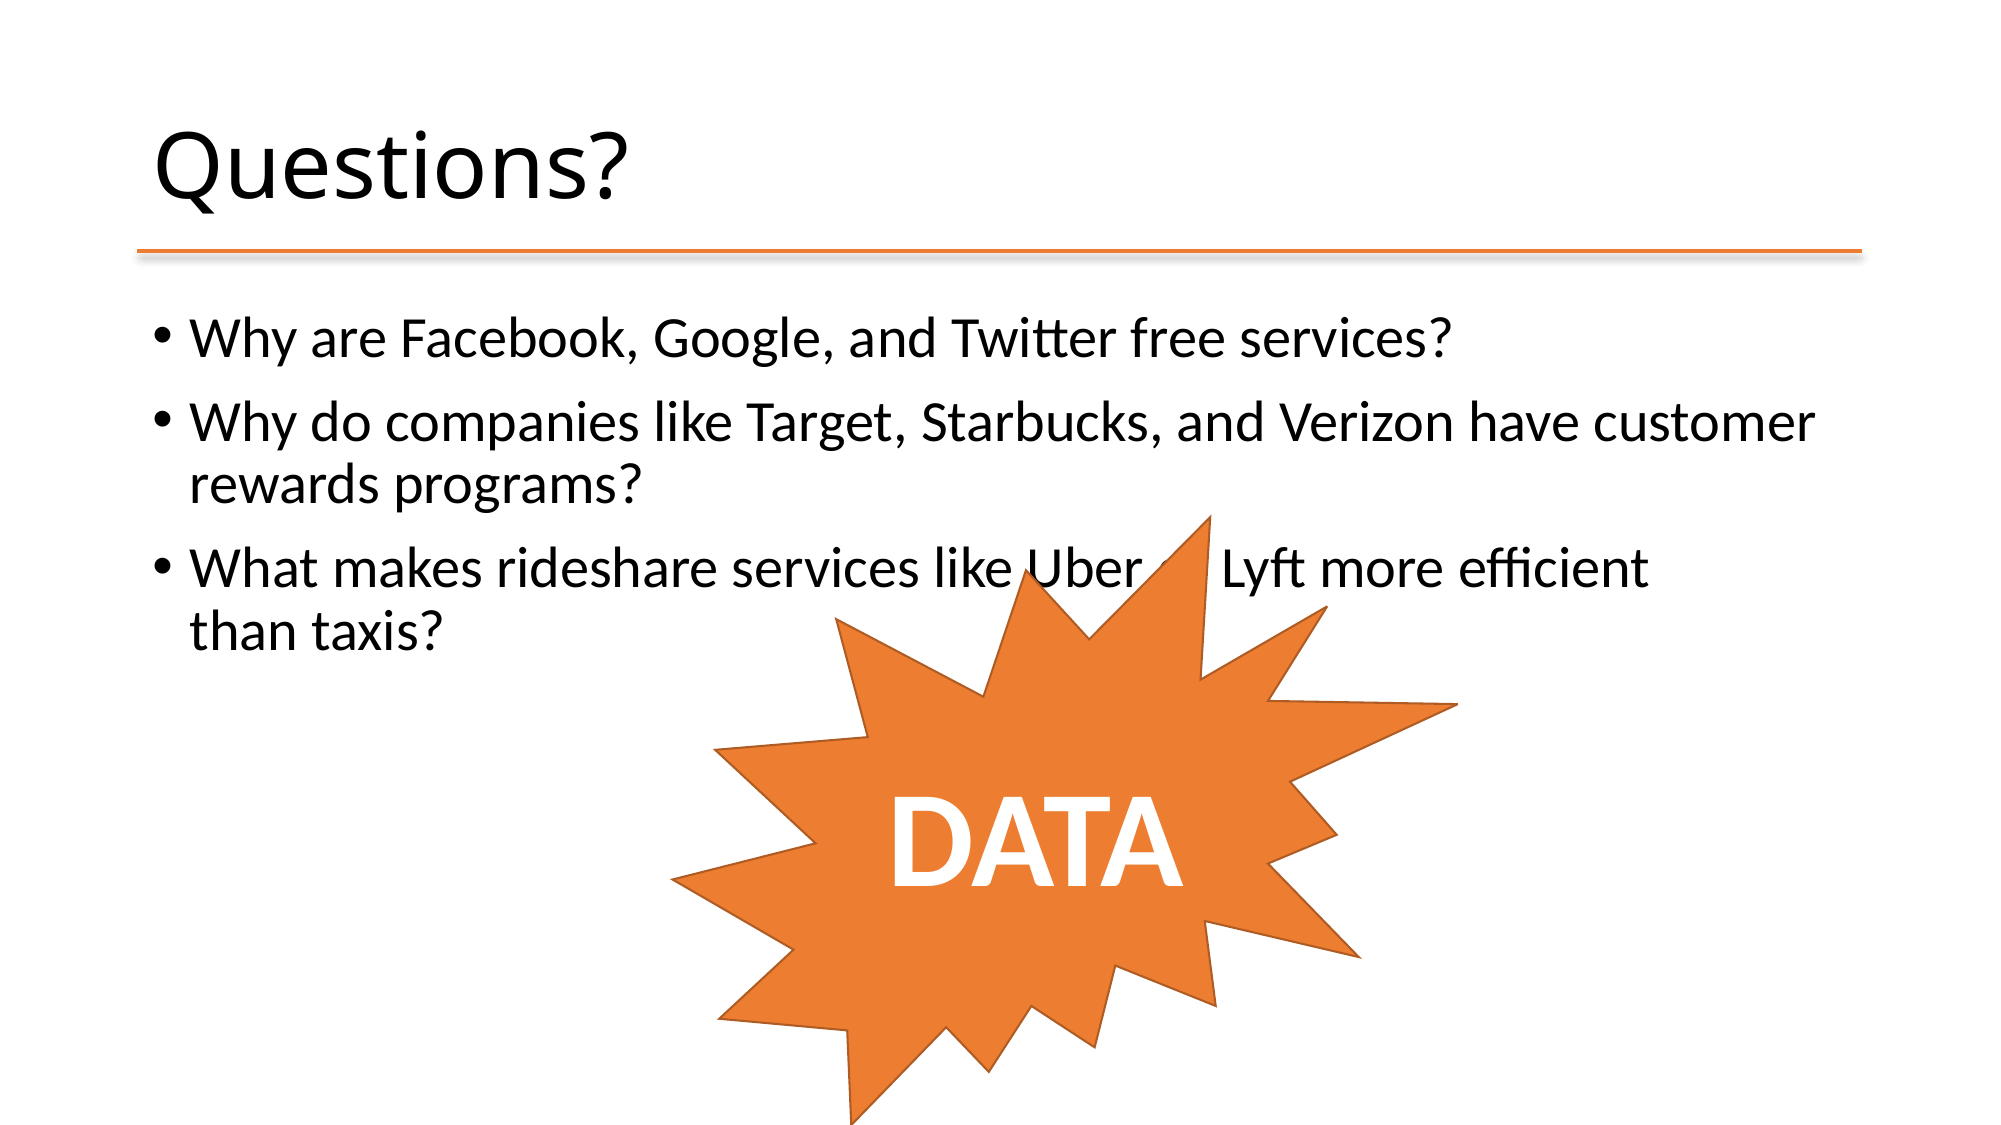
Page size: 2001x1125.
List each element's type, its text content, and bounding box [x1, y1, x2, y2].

list Why are Facebook, Google, and Twitter free services? Why do companies like Target, Starbucks, and Verizon have customer rewards programs? What makes rideshare services like Uber or Lyft more efficient than taxis? [137, 299, 1863, 1014]
title Questions? [137, 59, 1863, 278]
text_box DATA [669, 514, 1459, 1125]
